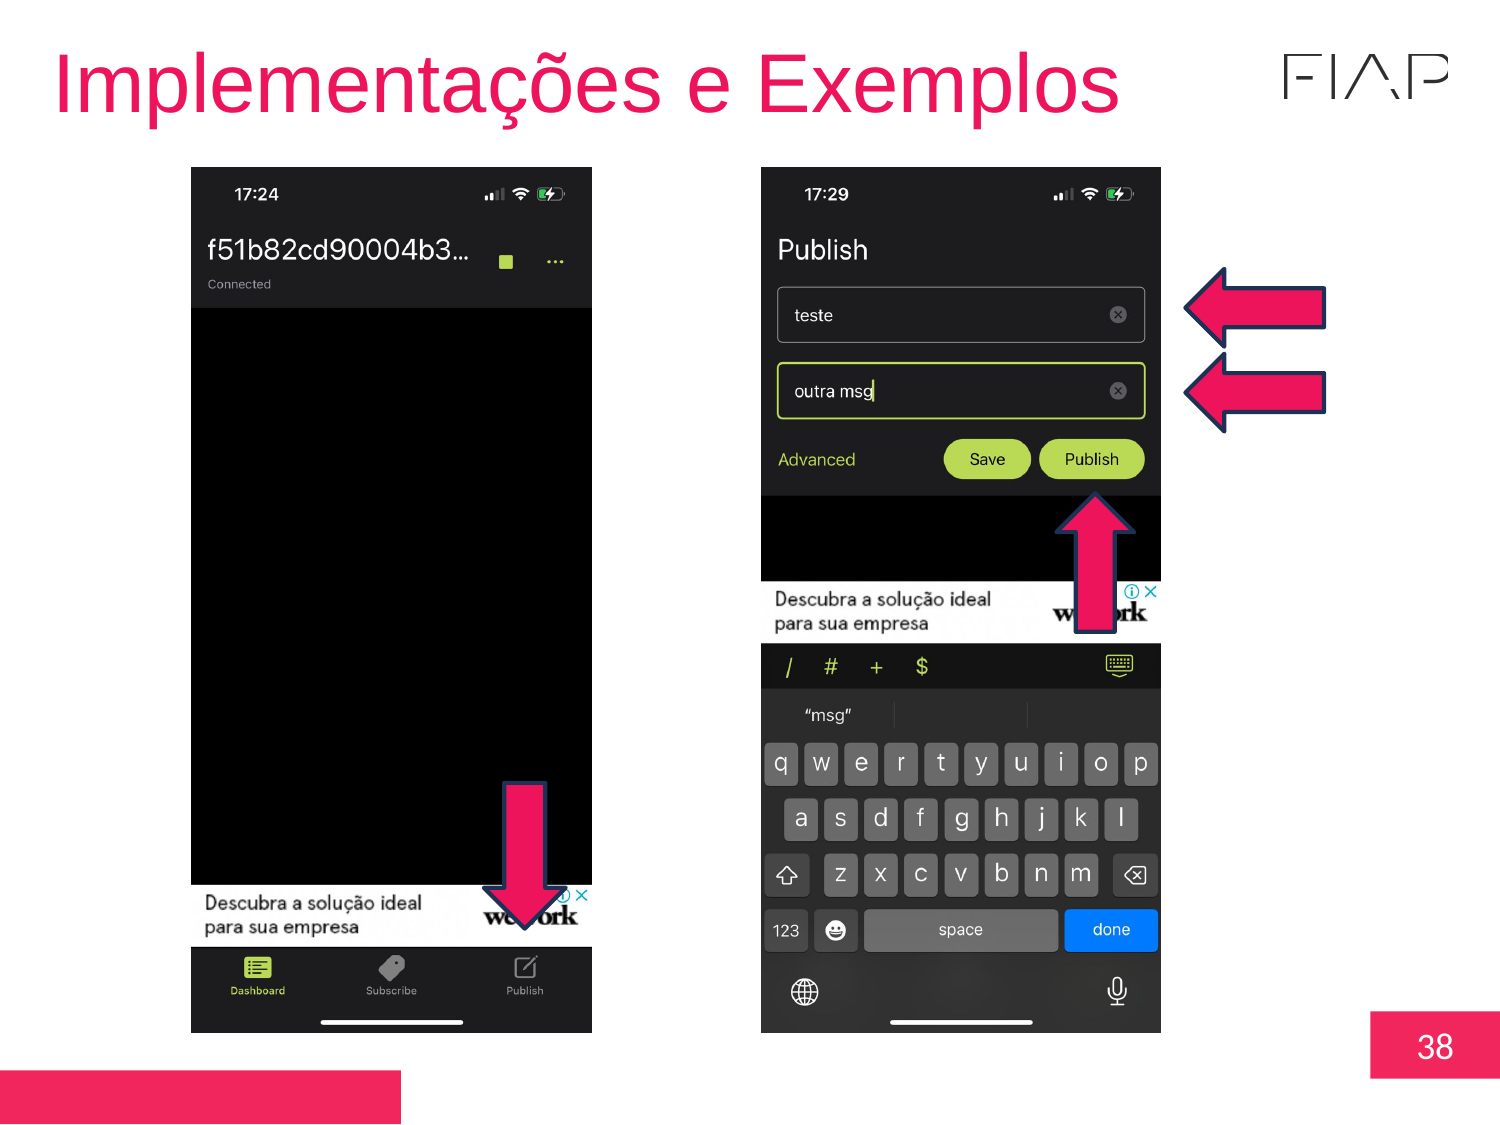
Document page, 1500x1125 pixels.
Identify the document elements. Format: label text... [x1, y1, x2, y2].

text_box Implementações e Exemplos [37, 21, 1195, 137]
picture [760, 166, 1161, 1033]
text_box [1183, 266, 1327, 349]
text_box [191, 166, 592, 1033]
text_box [1183, 351, 1327, 434]
picture [1284, 54, 1448, 99]
